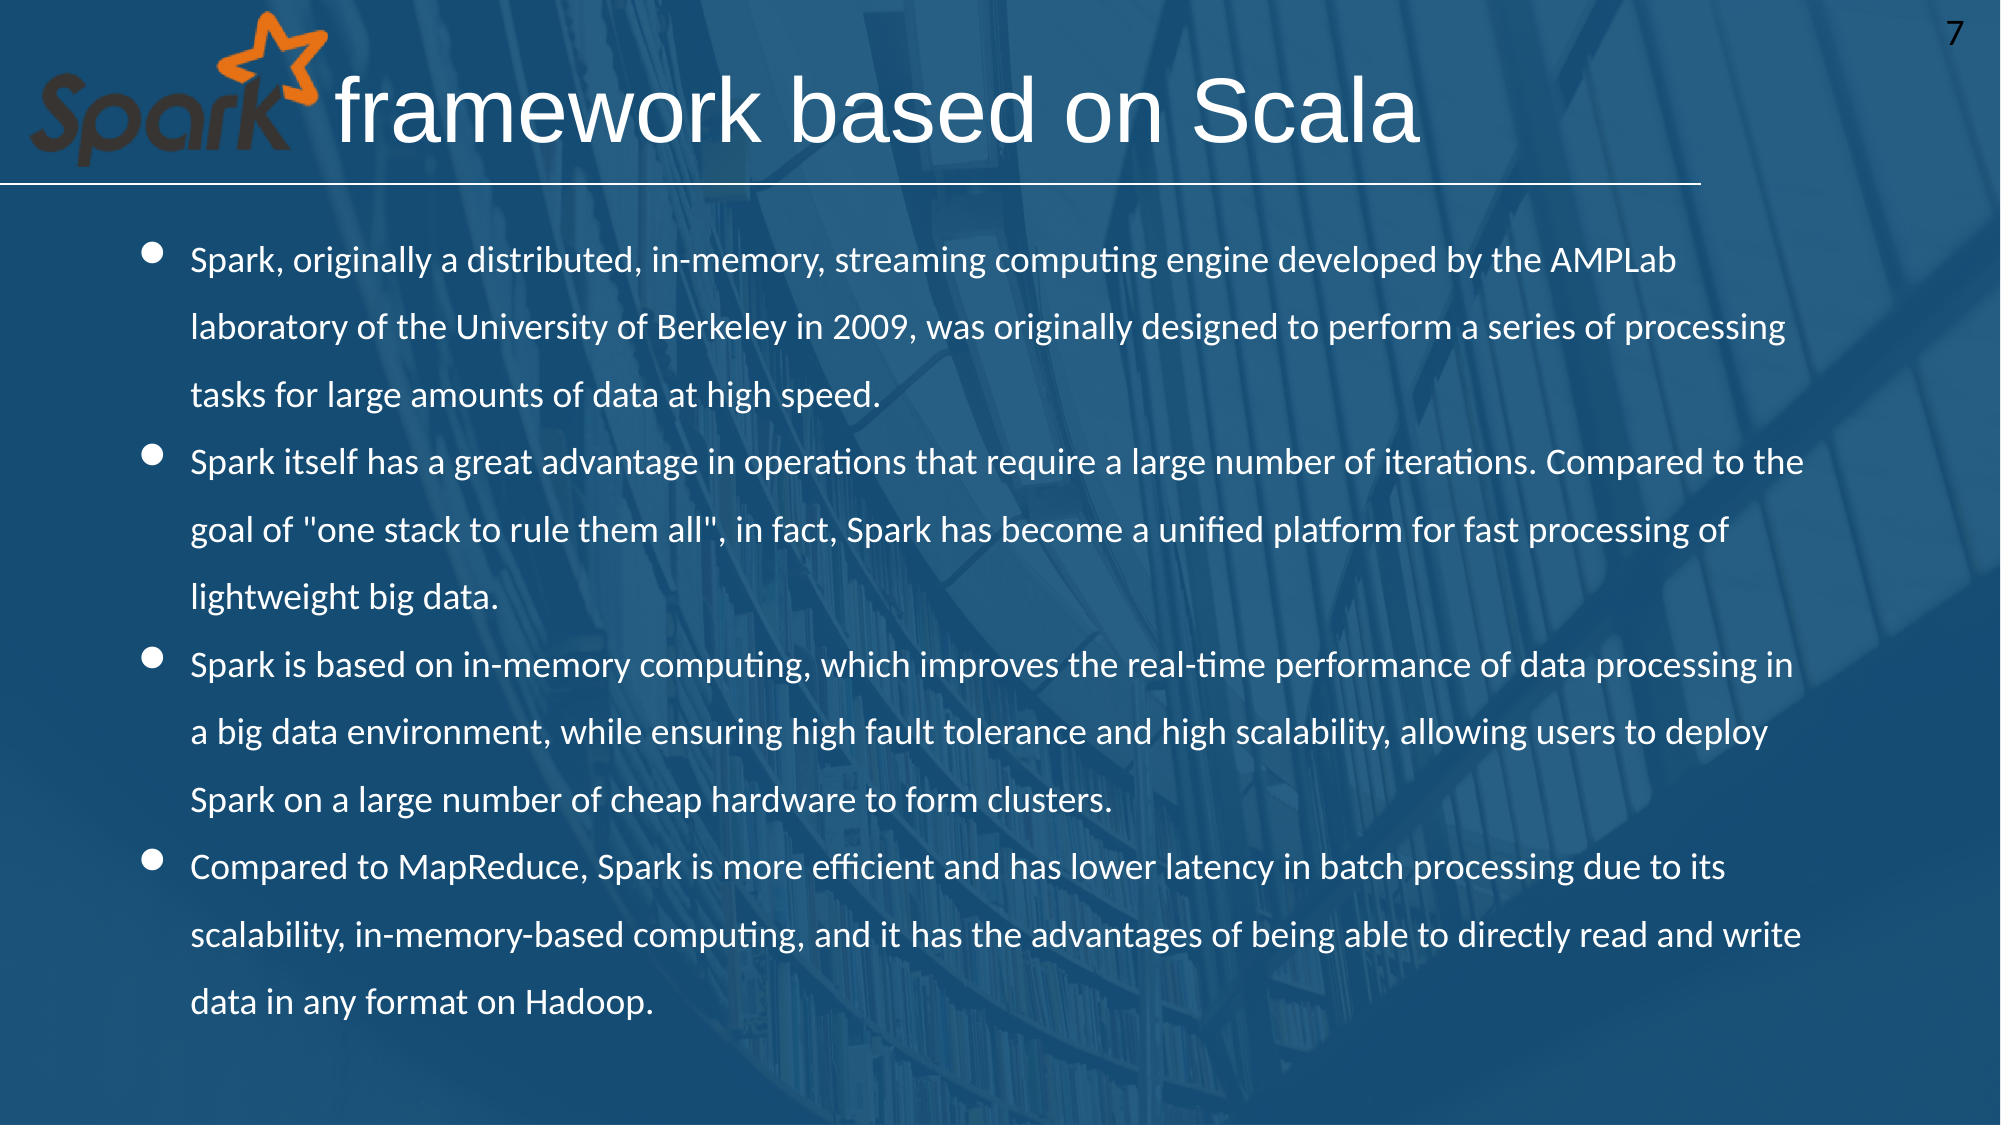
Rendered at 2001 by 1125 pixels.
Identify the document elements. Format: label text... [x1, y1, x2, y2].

text_box framework based on Scala [319, 43, 1507, 169]
text_box Spark, originally a distributed, in-memory, streaming computing engine developed by the AMPLab laboratory of the University of Berkeley in 2009, was originally designed to perform a series of processing tasks for large amounts of data at high speed. Spark itself has a great advantage in operations that require a large number of iterations. Compared to the goal of "one stack to rule them all", in fact, Spark has become a unified platform for fast processing of lightweight big data. Spark is based on in-memory computing, which improves the real-time performance of data processing in a big data environment, while ensuring high fault tolerance and high scalability, allowing users to deploy Spark on a large number of cheap hardware to form clusters. Compared to MapReduce, Spark is more efficient and has lower latency in batch processing due to its scalability, in-memory-based computing, and it has the advantages of being able to directly read and write data in any format on Hadoop. [100, 197, 1827, 1076]
text_box 7 [1930, 0, 2000, 61]
picture [0, 0, 2001, 1125]
